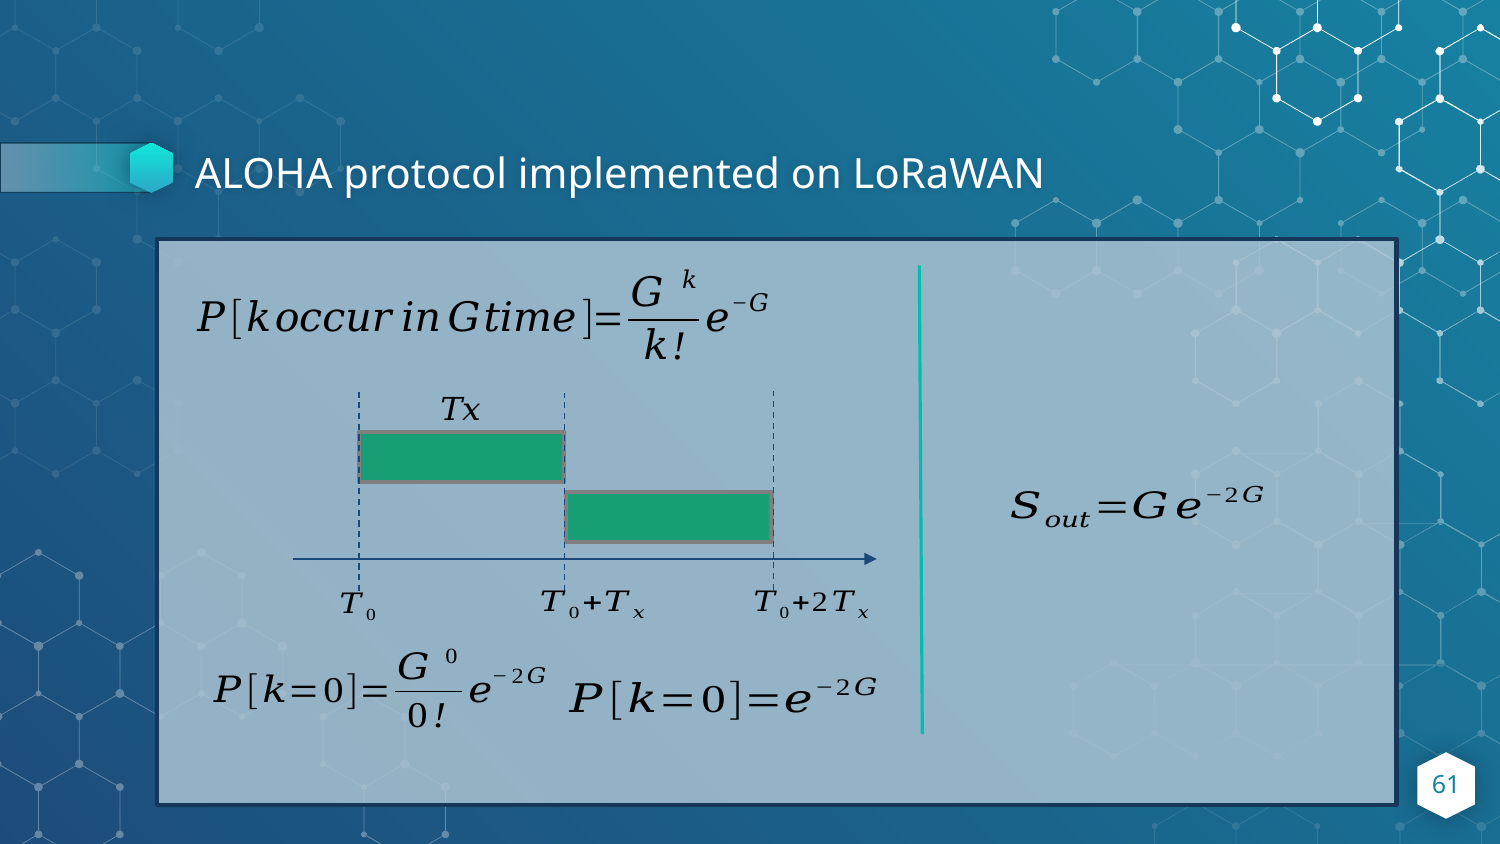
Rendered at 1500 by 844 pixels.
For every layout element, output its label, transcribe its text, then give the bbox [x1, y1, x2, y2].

slide_number 61 [1417, 752, 1475, 819]
text_box [155, 237, 1399, 807]
text_box [568, 490, 769, 544]
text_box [919, 265, 923, 735]
title ALOHA protocol implemented on LoRaWAN [194, 145, 1500, 204]
text_box [364, 430, 559, 484]
